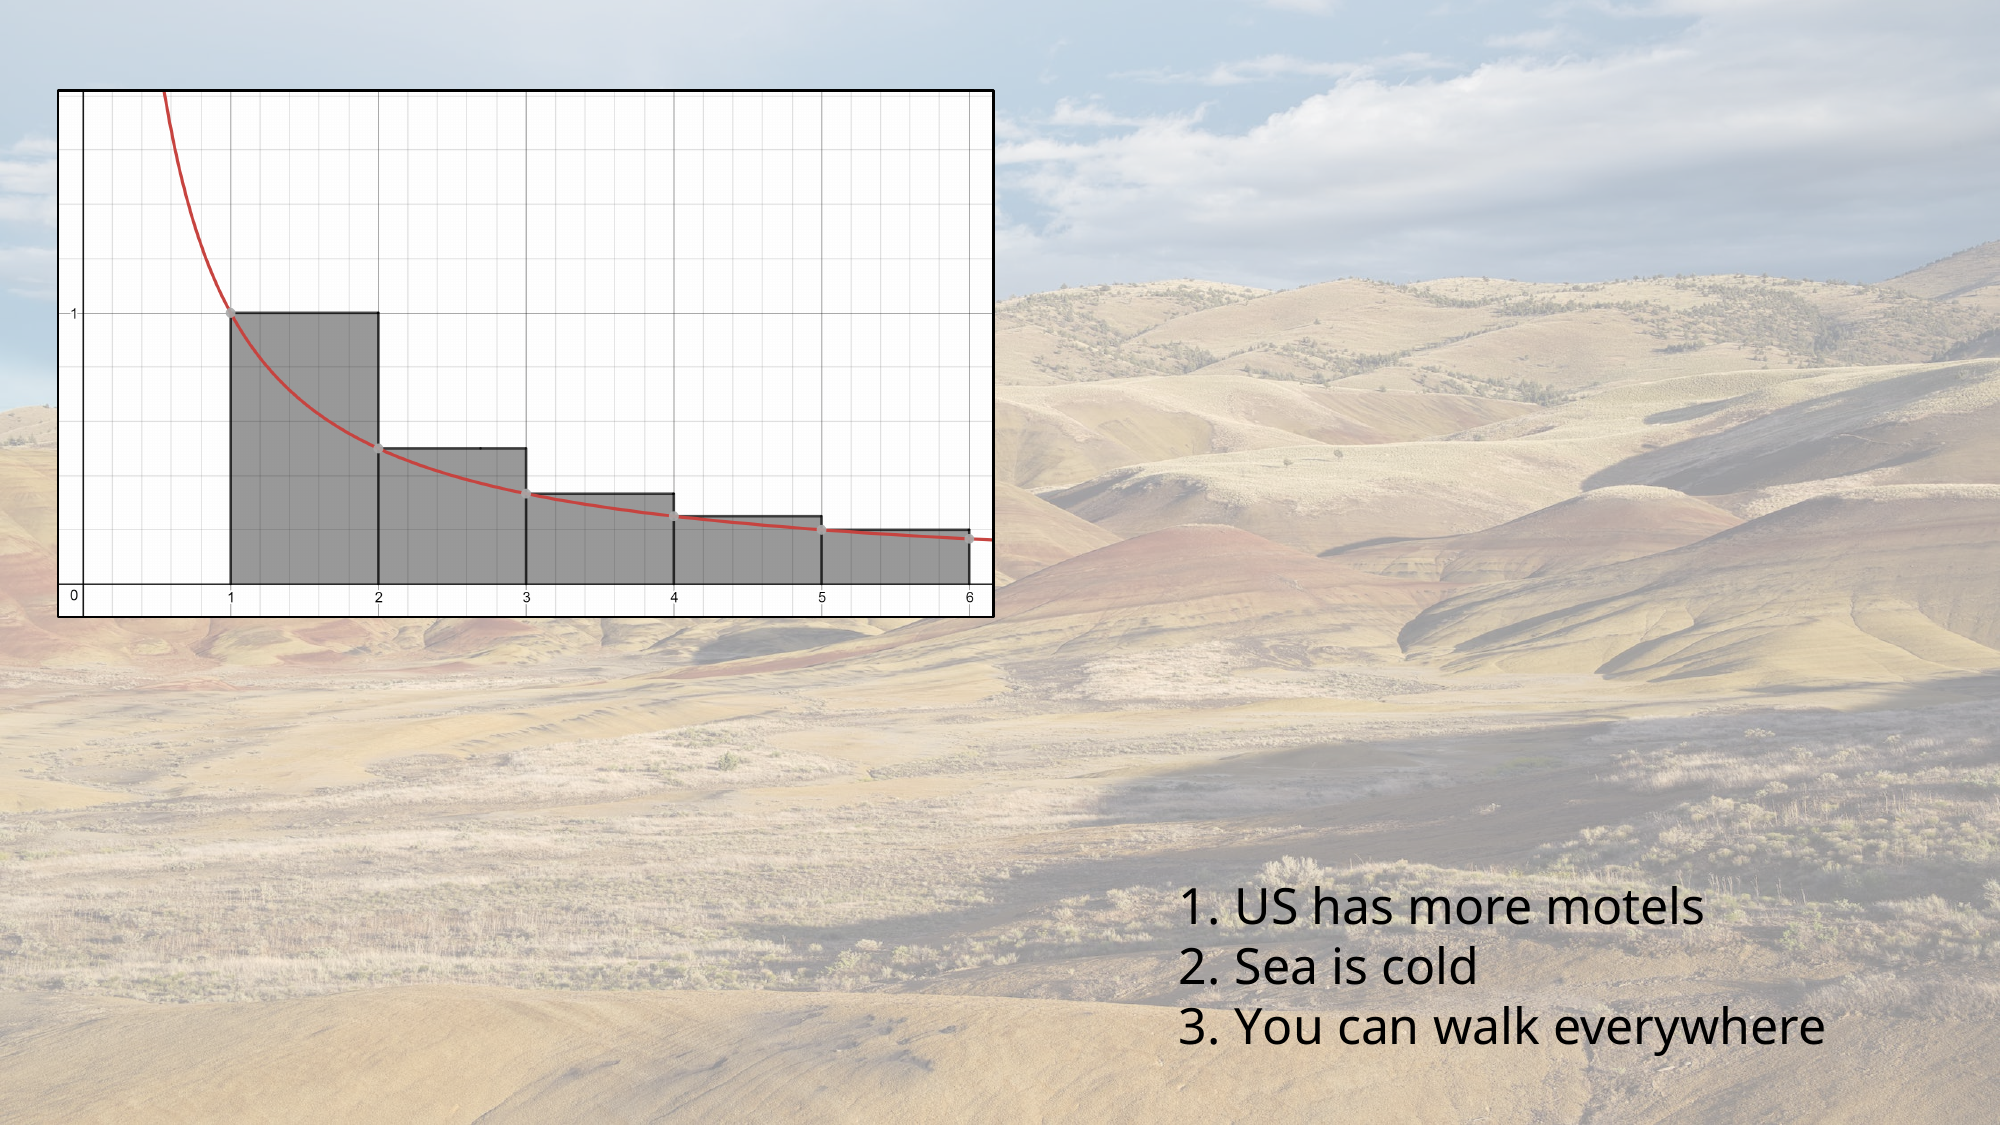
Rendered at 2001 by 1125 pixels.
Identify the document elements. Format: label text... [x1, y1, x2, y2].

text_box US has more motels Sea is cold You can walk everywhere [1163, 867, 1842, 1123]
picture [59, 91, 993, 616]
